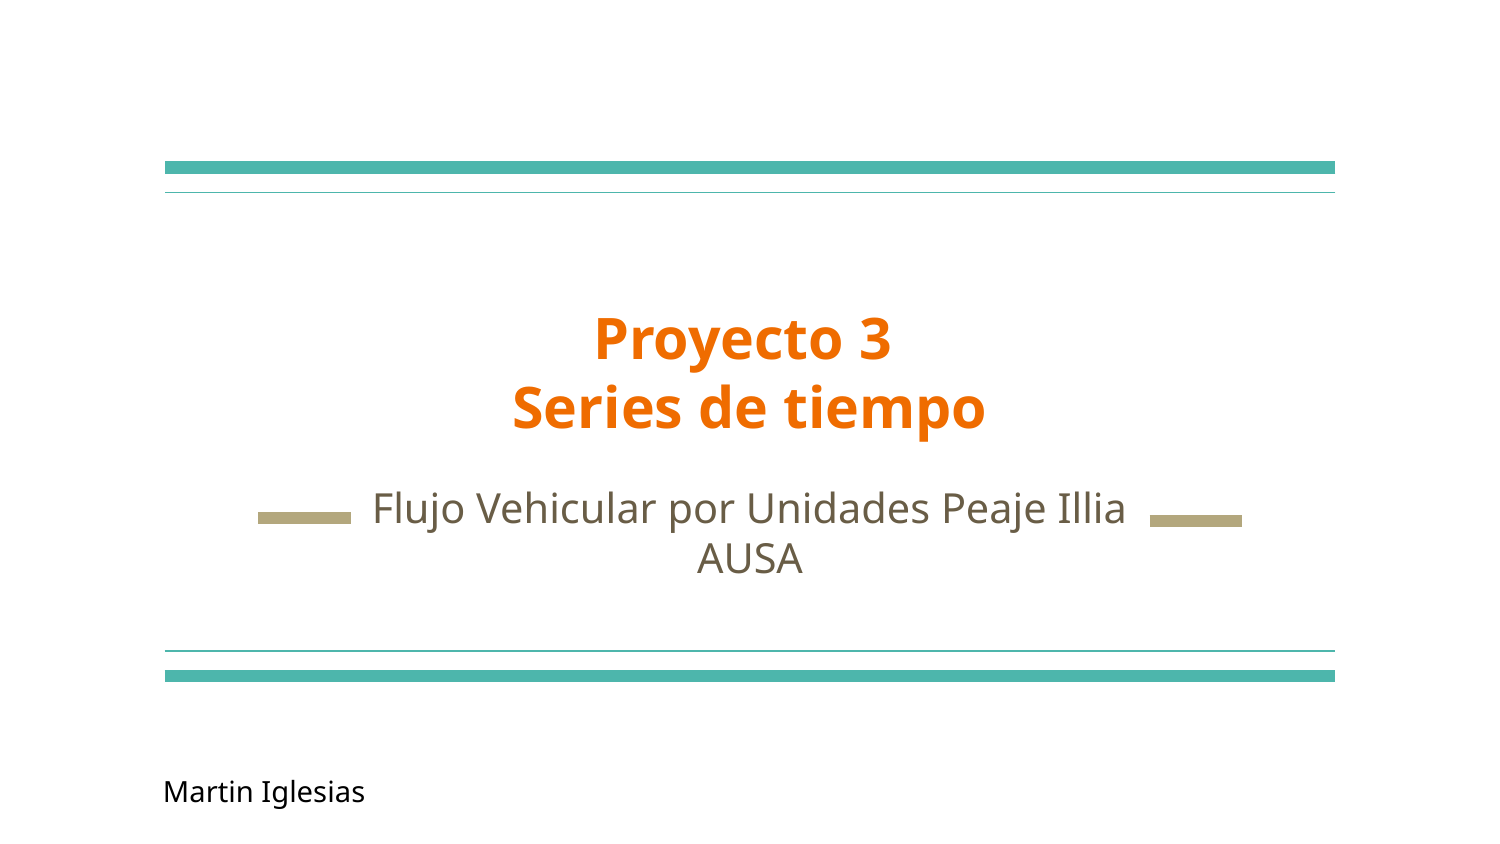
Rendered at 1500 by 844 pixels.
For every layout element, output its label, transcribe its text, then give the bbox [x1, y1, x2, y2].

subtitle Flujo Vehicular por Unidades Peaje Illia AUSA [350, 467, 1150, 598]
title Proyecto 3 Series de tiempo [164, 287, 1336, 456]
text_box Martin Iglesias [147, 758, 1353, 824]
